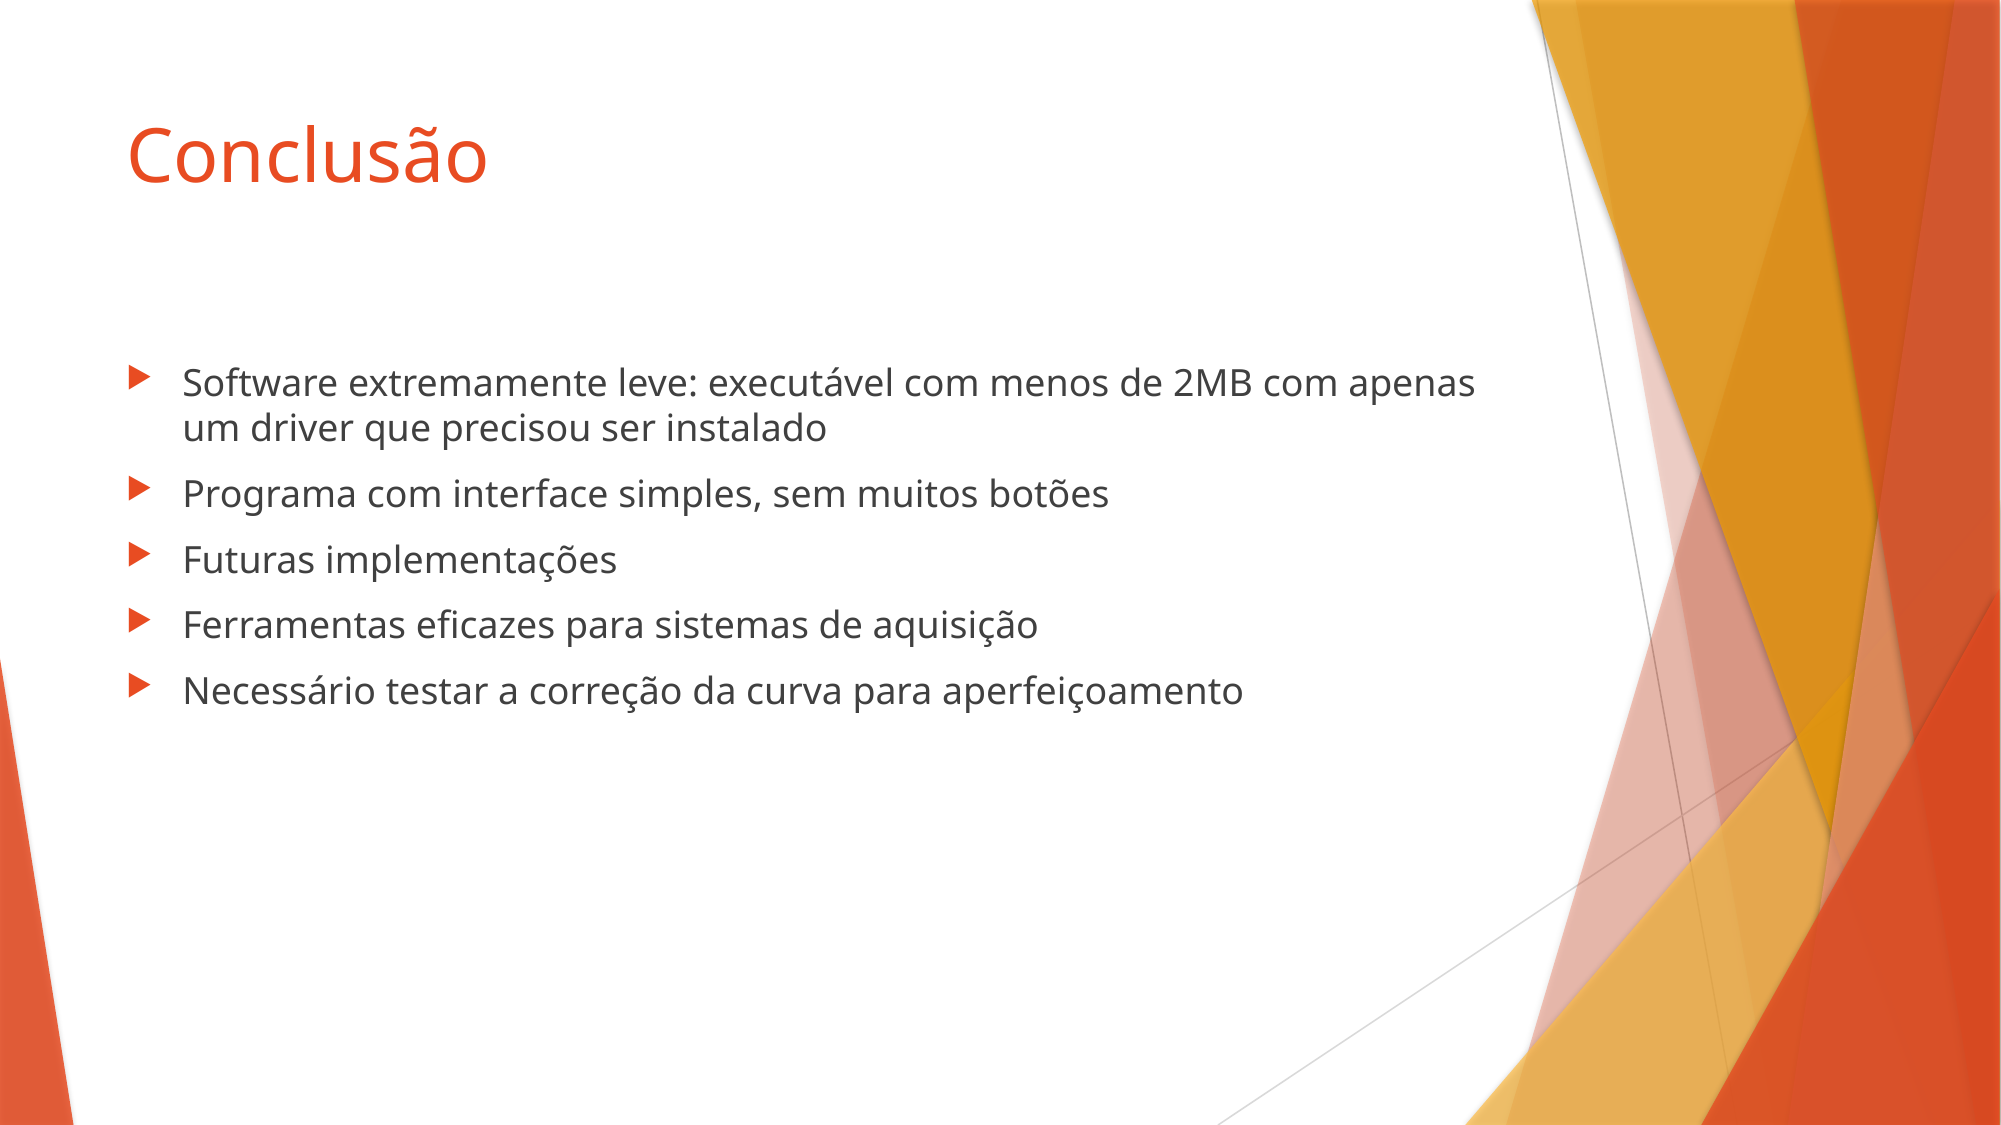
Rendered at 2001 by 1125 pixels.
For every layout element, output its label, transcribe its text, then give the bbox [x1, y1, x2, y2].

list Software extremamente leve: executável com menos de 2MB com apenas um driver que precisou ser instalado Programa com interface simples, sem muitos botões Futuras implementações Ferramentas eficazes para sistemas de aquisição Necessário testar a correção da curva para aperfeiçoamento [111, 351, 1522, 989]
title Conclusão [111, 99, 1522, 317]
